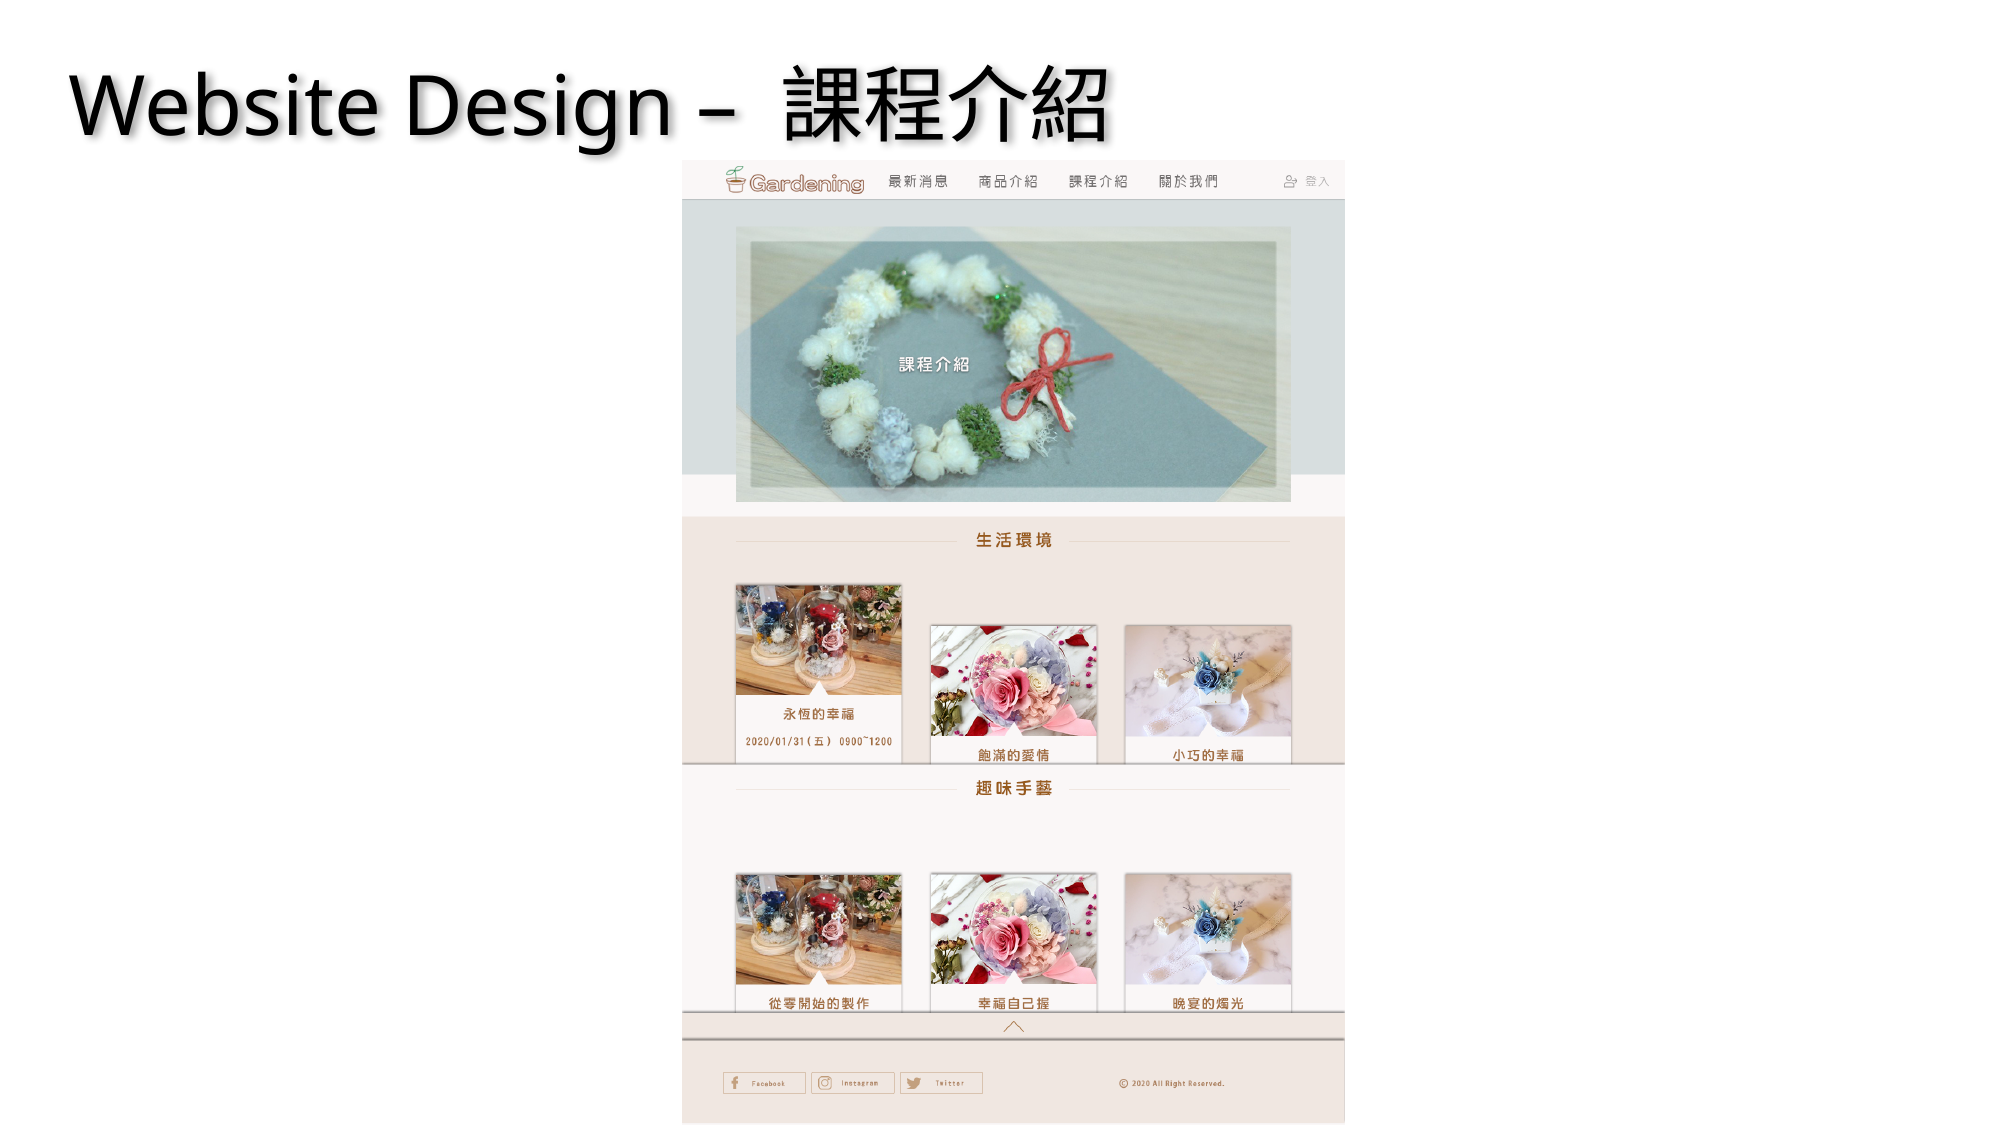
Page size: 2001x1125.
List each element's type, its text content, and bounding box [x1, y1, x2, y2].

text_box Website Design – 課程介紹 [54, 44, 1129, 159]
picture [682, 160, 1345, 1125]
